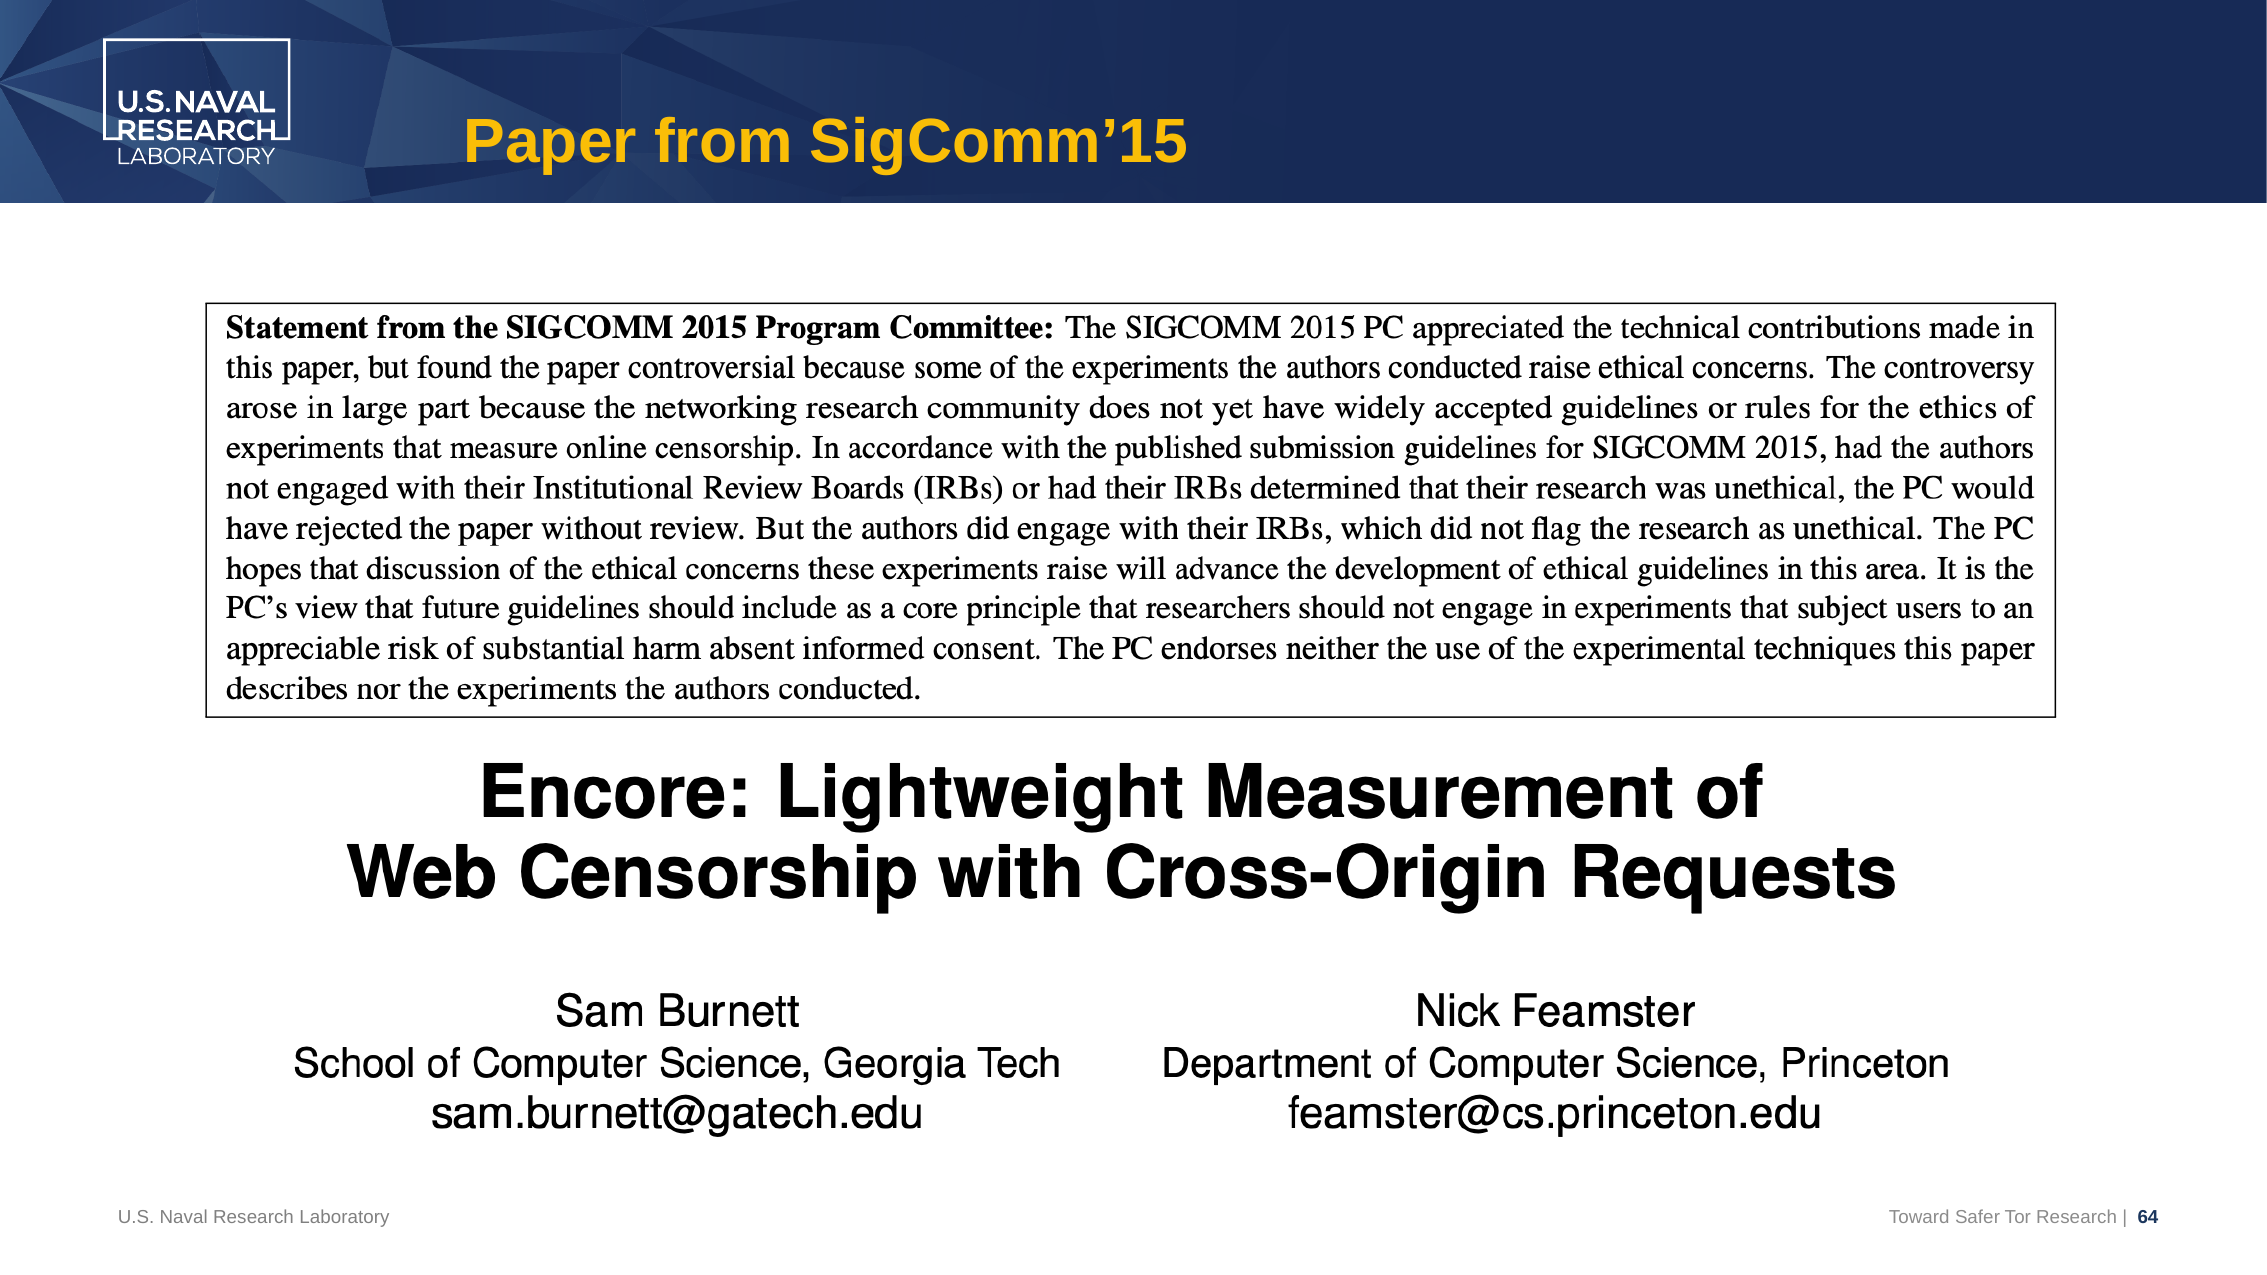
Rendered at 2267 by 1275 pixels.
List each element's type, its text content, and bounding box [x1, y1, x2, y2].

picture [0, 0, 2267, 203]
slide_number Toward Safer Tor Research | 64 [1255, 1181, 2159, 1250]
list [195, 289, 2067, 1152]
footer U.S. Naval Research Laboratory [103, 1181, 868, 1250]
title Paper from SigComm’15 [463, 104, 2113, 180]
